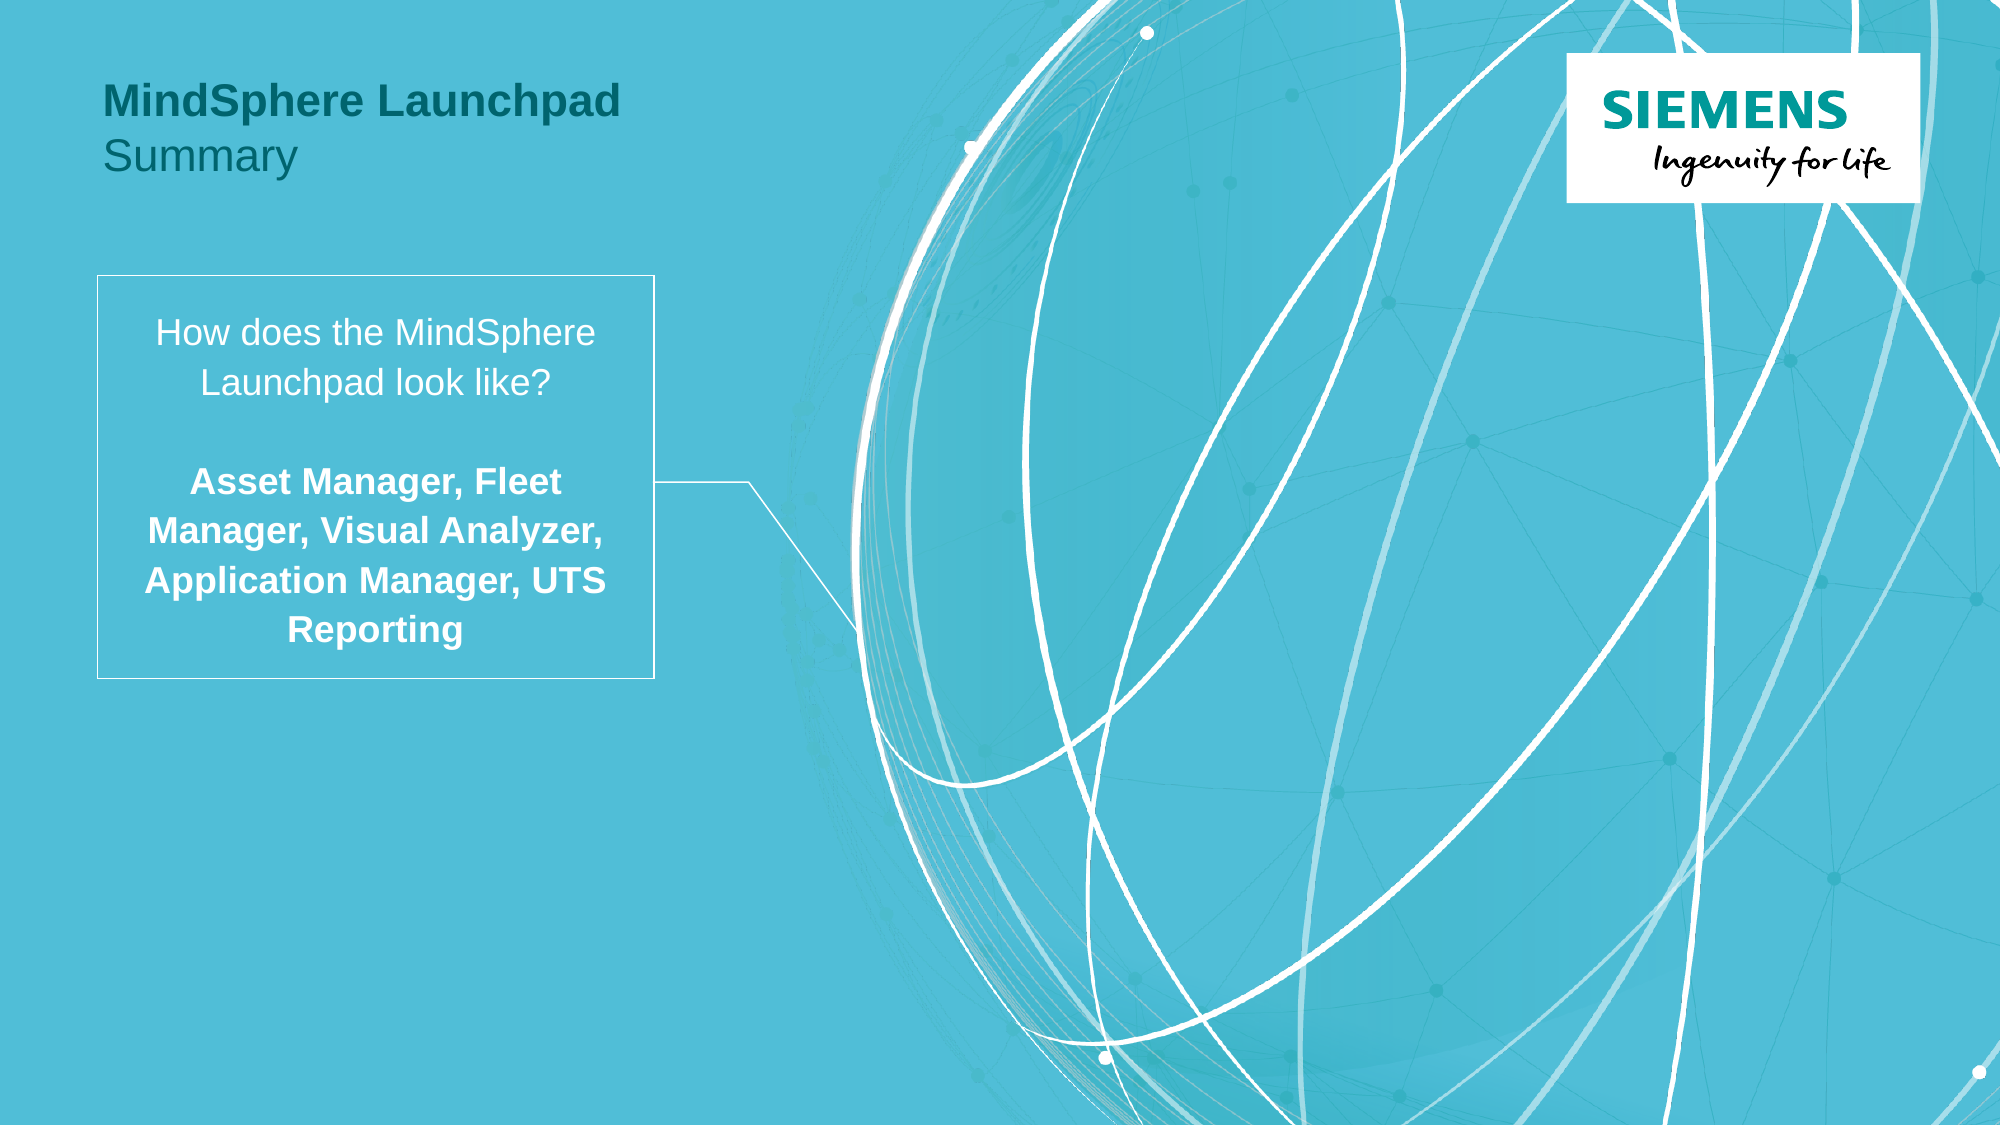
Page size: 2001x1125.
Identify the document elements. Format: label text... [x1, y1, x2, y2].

picture [777, 237, 2000, 1125]
title MindSphere Launchpad Summary [0, 0, 2000, 237]
text_box How does the MindSphere Launchpad look like? Asset Manager, Fleet Manager, Visual Analyzer, Application Manager, UTS Reporting [97, 275, 859, 679]
